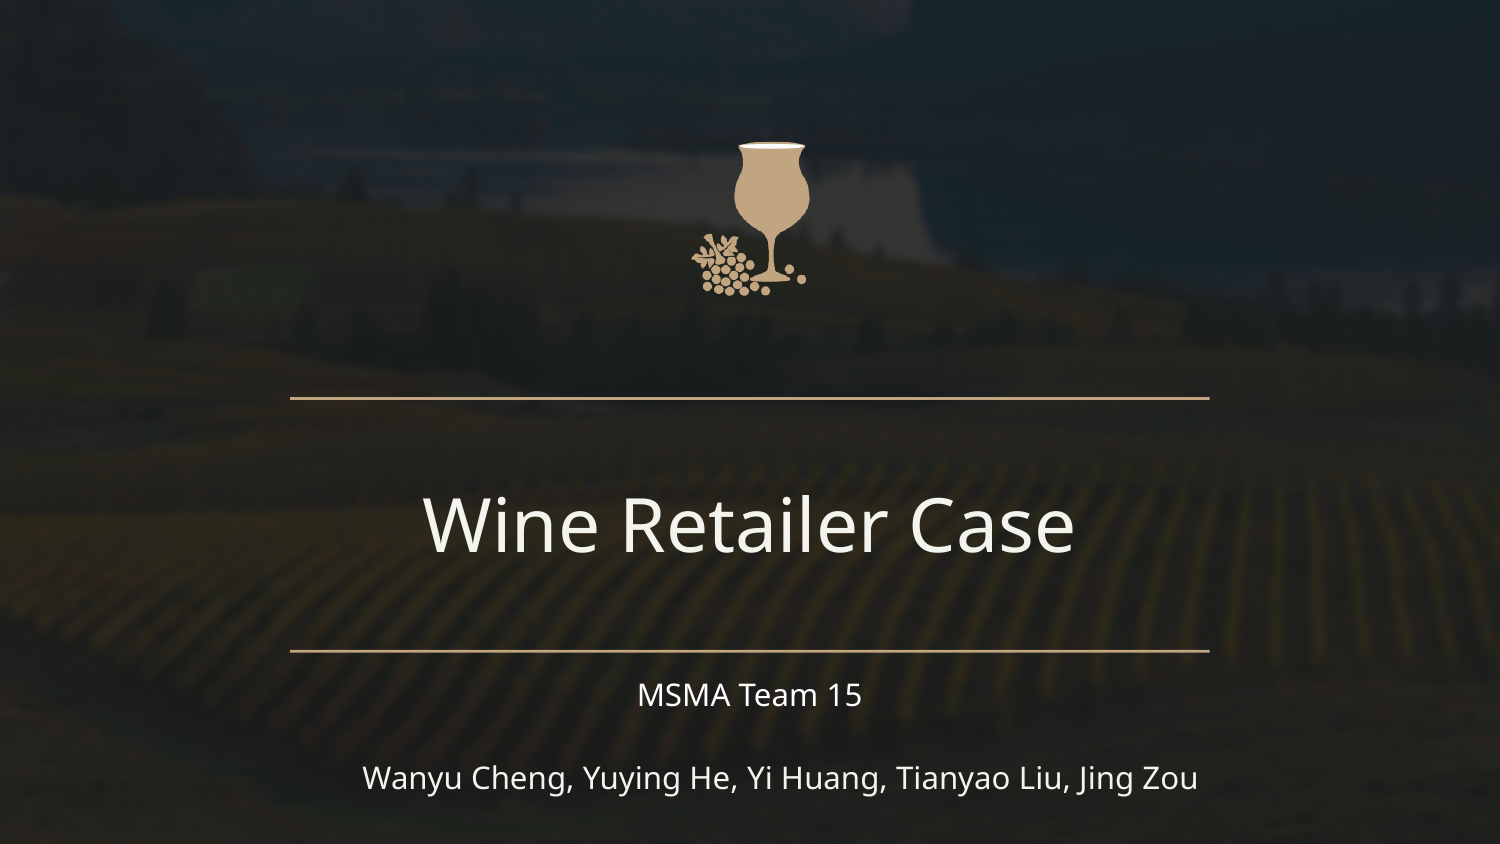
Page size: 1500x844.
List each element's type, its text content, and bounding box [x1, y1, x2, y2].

text_box Wanyu Cheng, Yuying He, Yi Huang, Tianyao Liu, Jing Zou [108, 743, 1454, 822]
text_box MSMA Team 15 [538, 660, 962, 719]
text_box [290, 649, 1210, 653]
picture [0, 0, 1500, 844]
text_box Wine Retailer Case [180, 489, 1320, 695]
